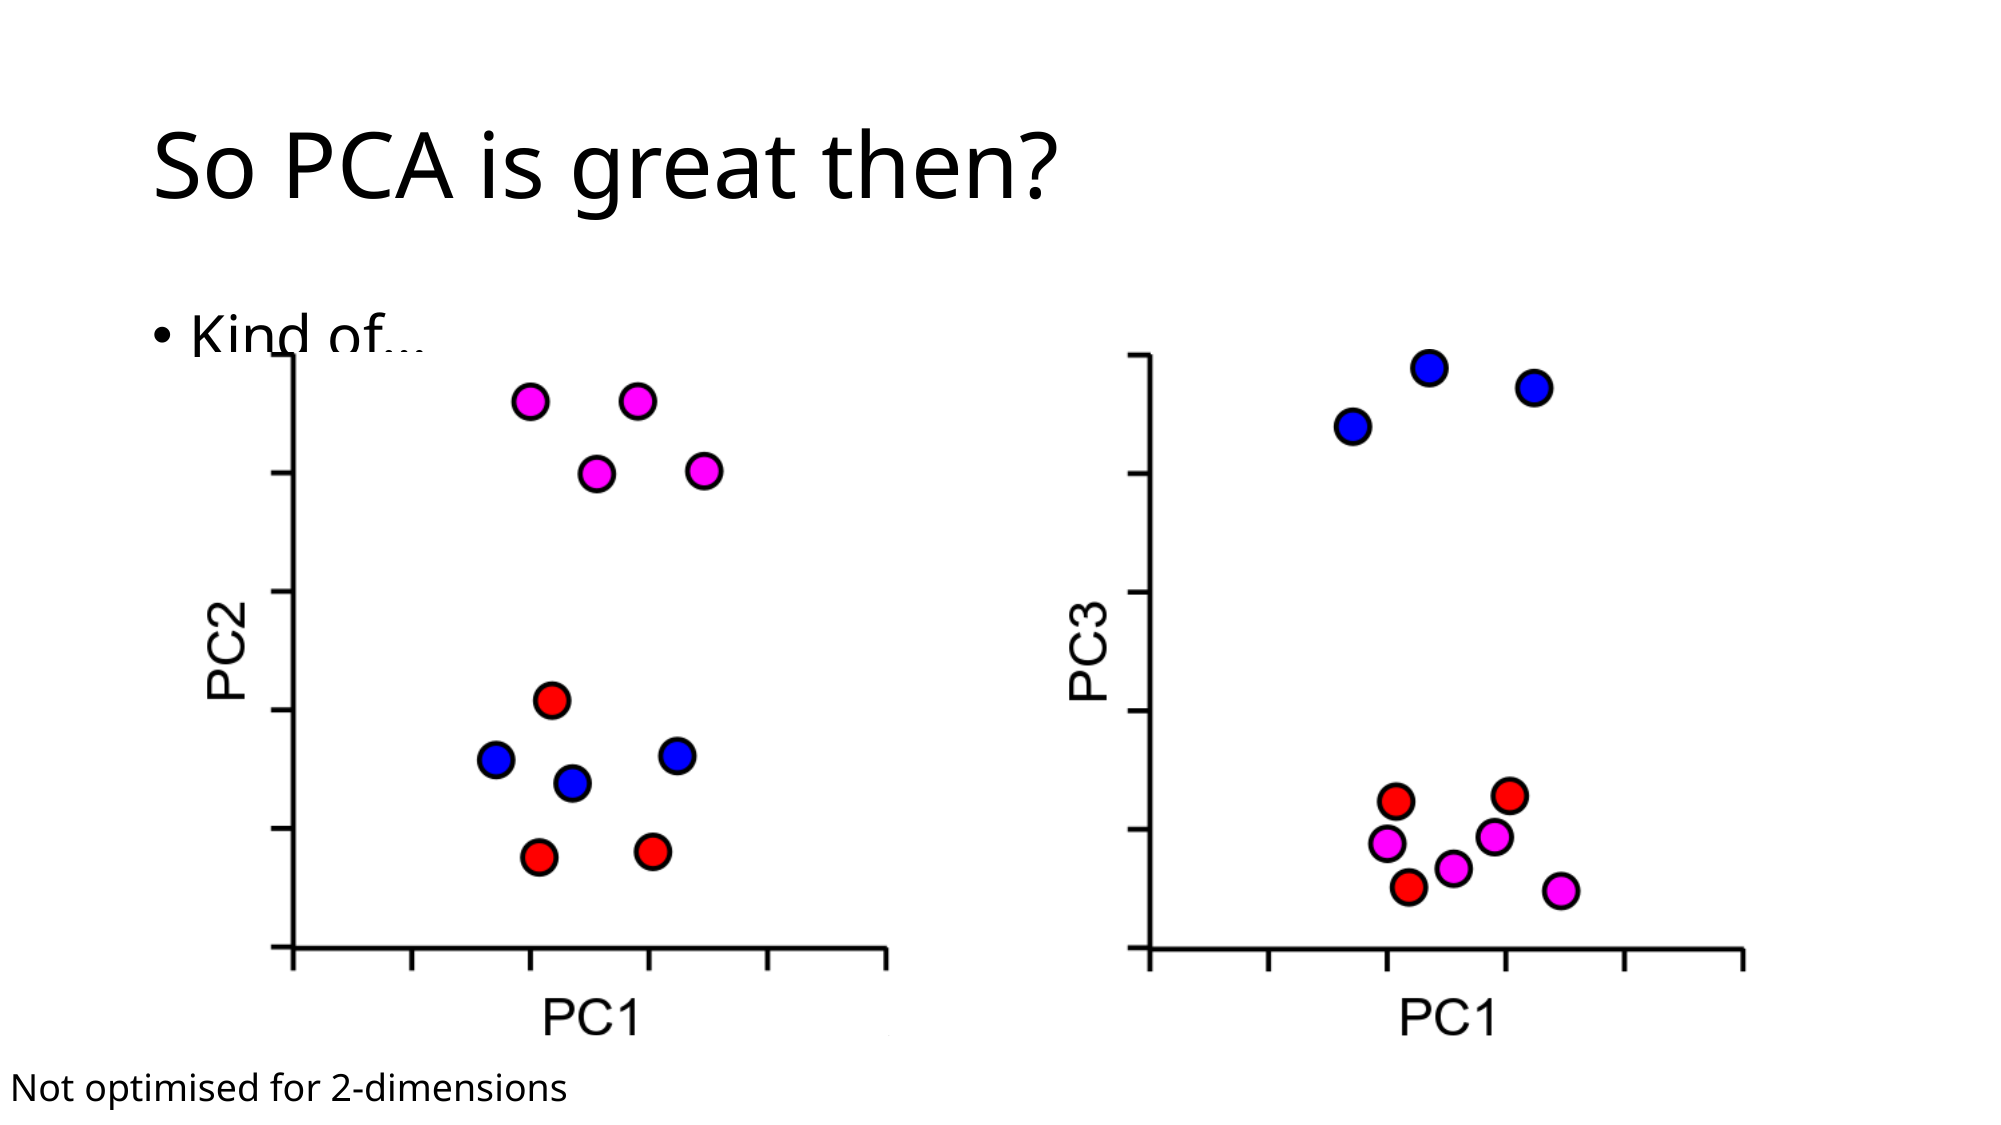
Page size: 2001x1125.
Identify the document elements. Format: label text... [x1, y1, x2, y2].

list Kind of… [137, 299, 1863, 1014]
text_box Not optimised for 2-dimensions [0, 1057, 584, 1117]
title So PCA is great then? [137, 59, 1863, 278]
picture [205, 352, 890, 1038]
picture [1068, 349, 1747, 1038]
